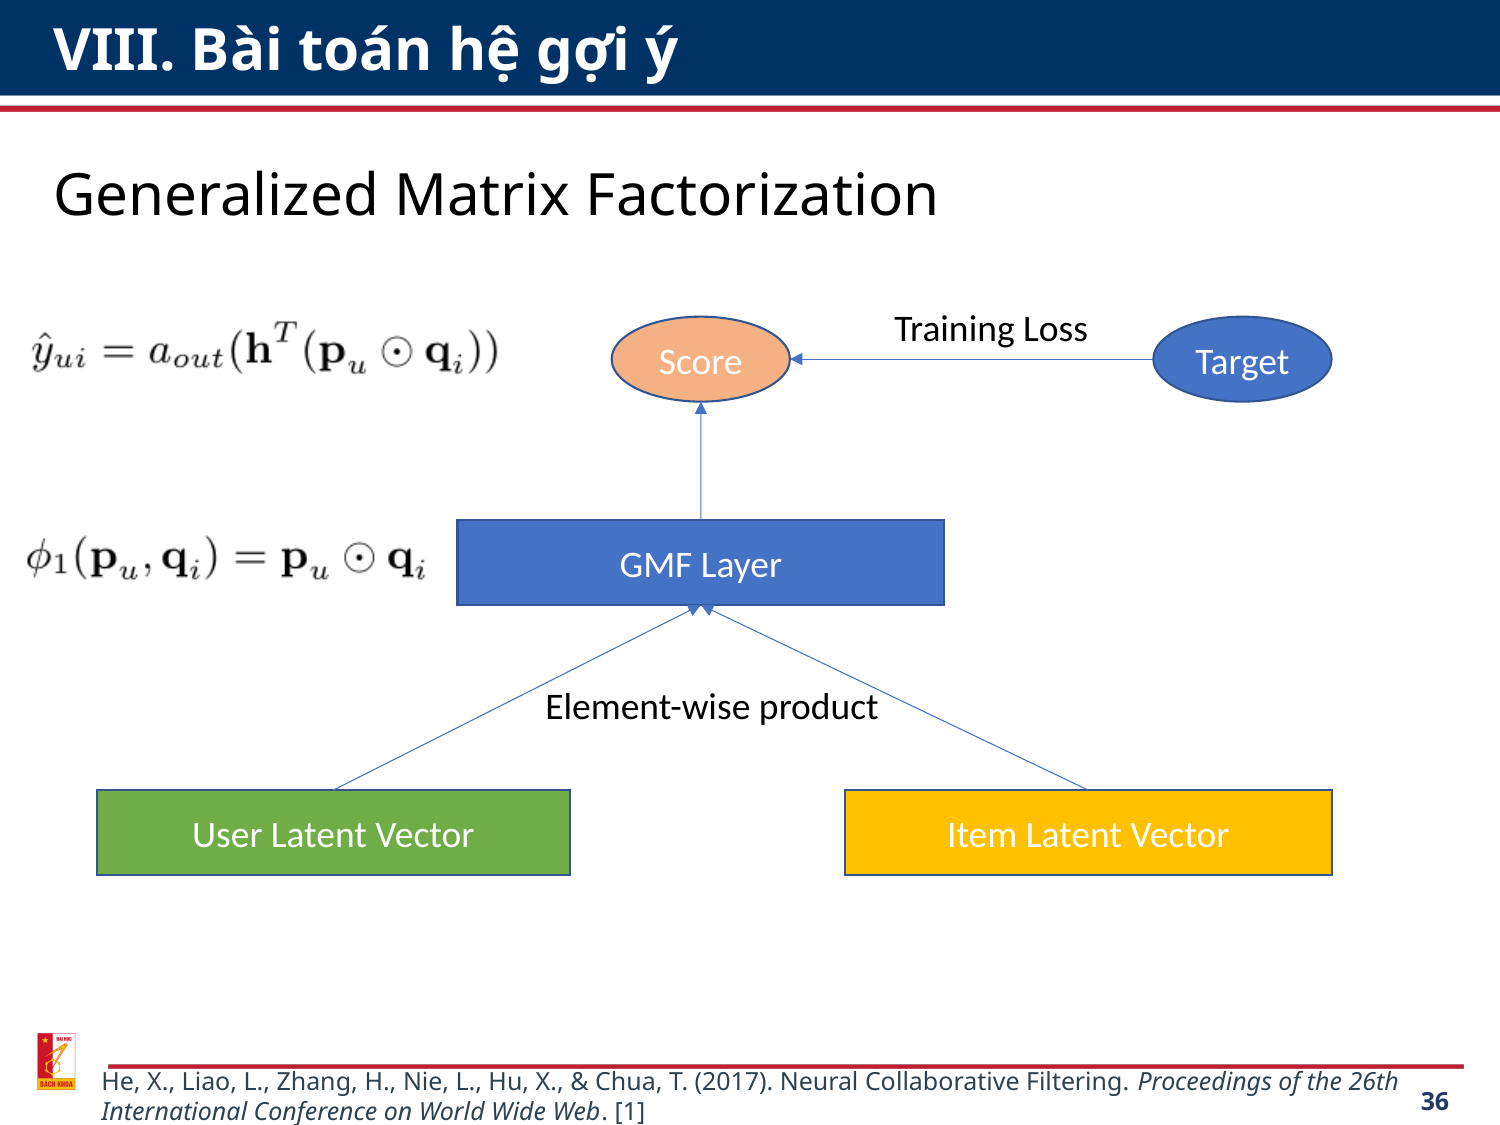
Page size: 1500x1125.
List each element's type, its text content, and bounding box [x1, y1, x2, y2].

footer He, X., Liao, L., Zhang, H., Nie, L., Hu, X., & Chua, T. (2017). Neural Collaborative Filtering. Proceedings of the 26th International Conference on World Wide Web. [1] [86, 1058, 1462, 1125]
picture [0, 0, 1500, 1125]
text_box Score [610, 315, 791, 403]
text_box Target [1152, 315, 1333, 403]
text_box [333, 604, 700, 791]
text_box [700, 604, 1089, 791]
text_box Item Latent Vector [844, 789, 1333, 876]
text_box Training Loss [879, 297, 1104, 357]
list Generalized Matrix Factorization [38, 157, 1462, 1000]
text_box User Latent Vector [96, 789, 571, 876]
text_box GMF Layer [456, 519, 945, 604]
title VIII. Bài toán hệ gợi ý [38, 12, 1462, 87]
